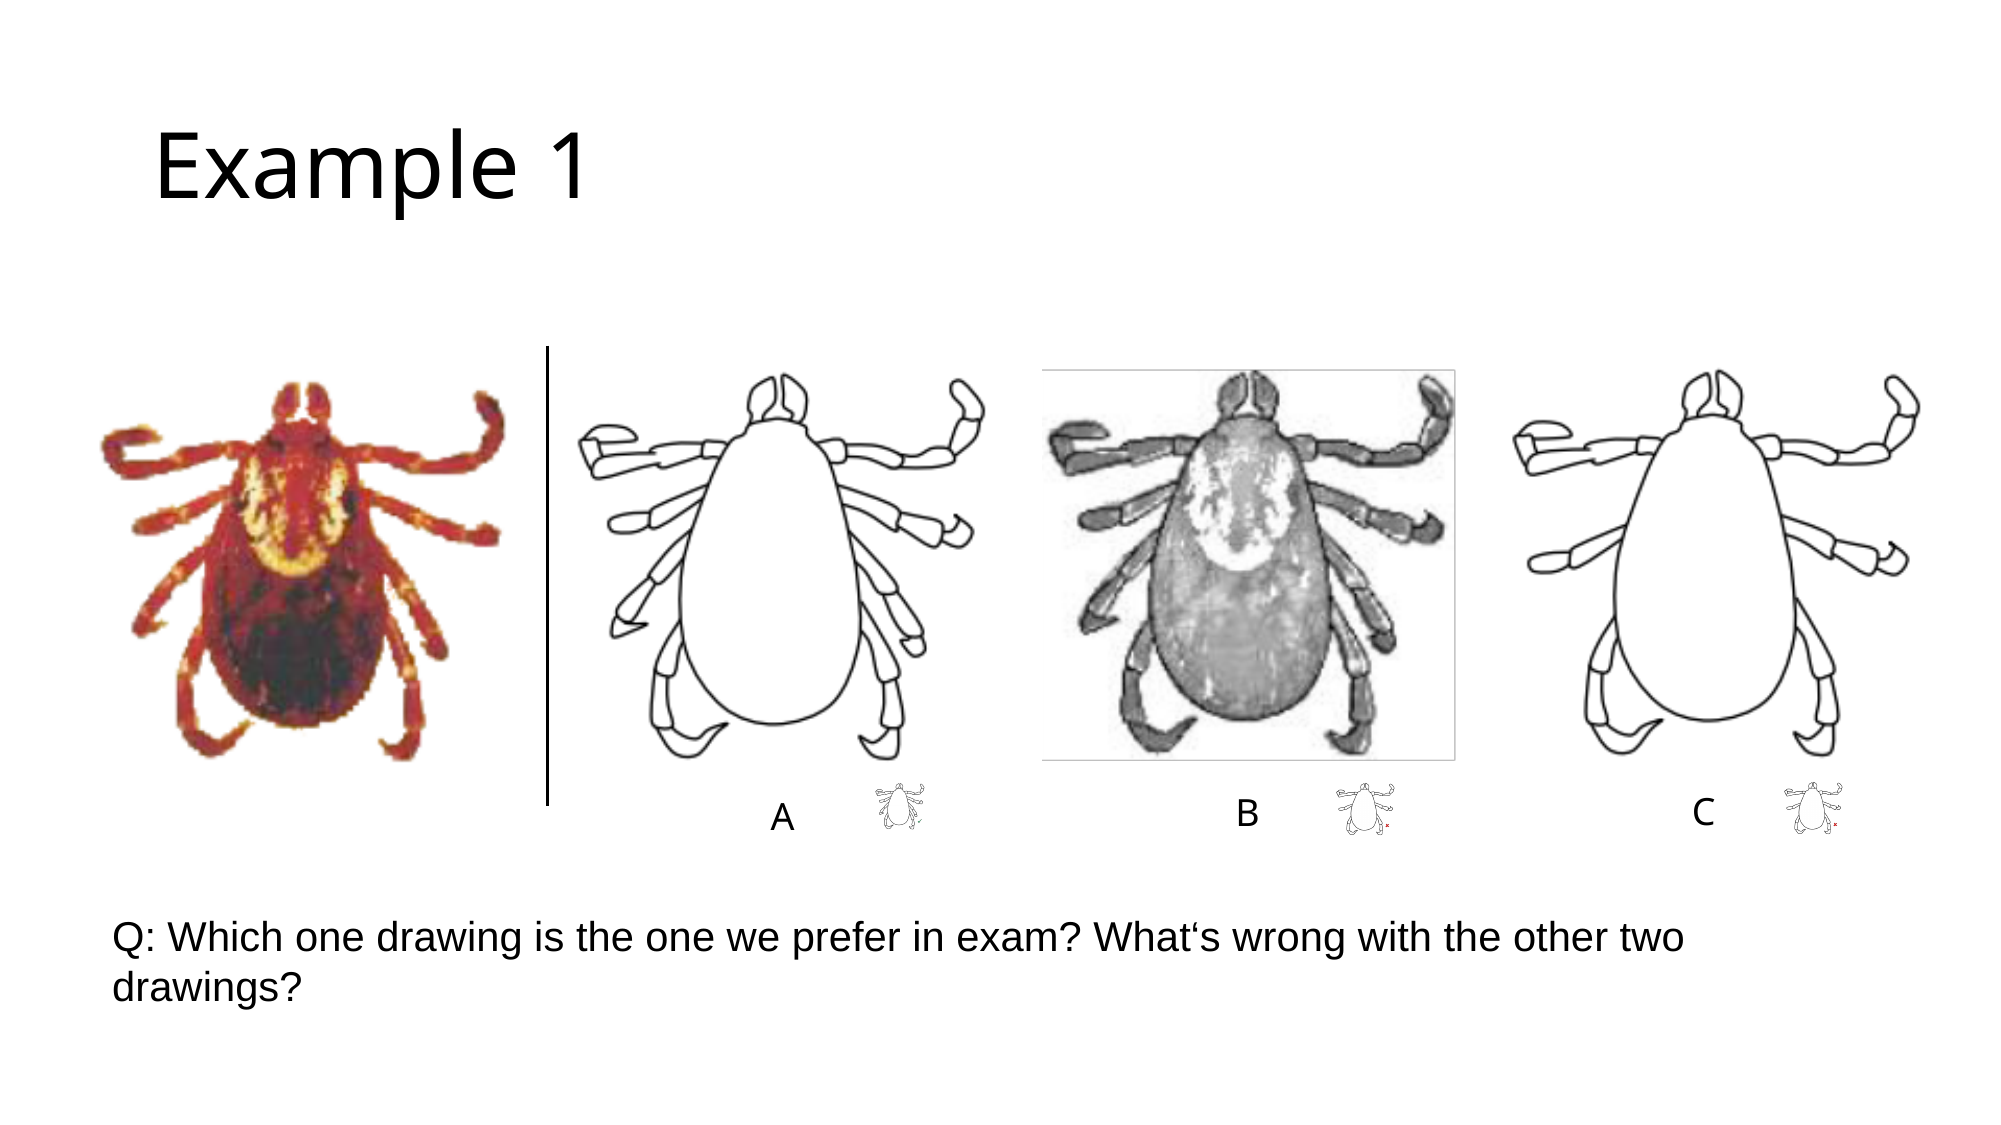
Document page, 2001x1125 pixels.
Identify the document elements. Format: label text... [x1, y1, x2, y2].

text_box C [1677, 780, 1731, 841]
picture [874, 781, 926, 830]
picture [1336, 781, 1396, 836]
picture [92, 364, 525, 779]
title Example 1 [137, 59, 1863, 278]
text_box A [770, 785, 779, 846]
picture [1511, 356, 1933, 765]
picture [1042, 356, 1470, 763]
text_box Q: Which one drawing is the one we prefer in exam? What‘s wrong with the other two drawings? [97, 902, 1902, 1018]
text_box B [1220, 781, 1275, 841]
picture [1784, 780, 1844, 835]
picture [566, 356, 1000, 769]
